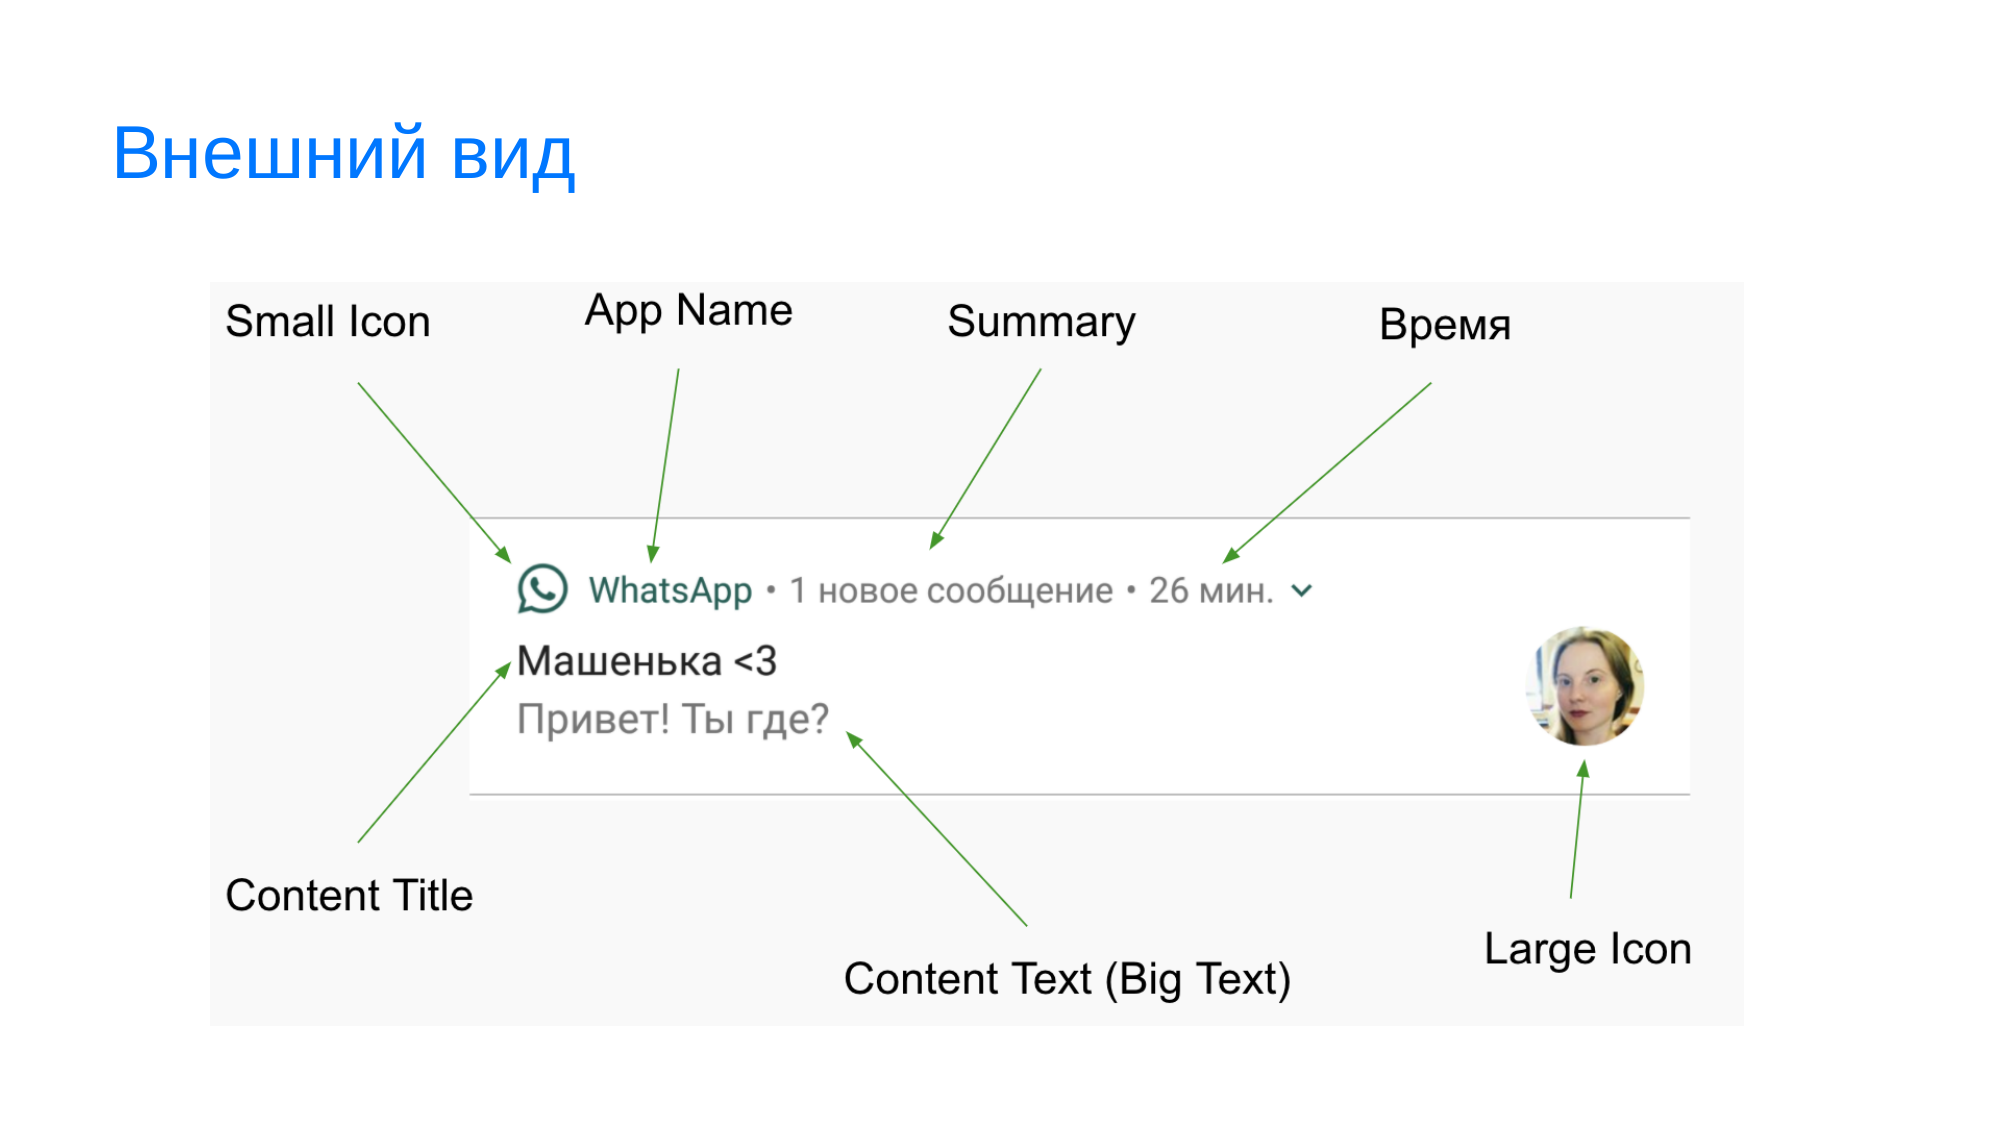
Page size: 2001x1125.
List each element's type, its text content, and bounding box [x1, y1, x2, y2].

picture [210, 281, 1744, 1027]
title Внешний вид [110, 113, 1893, 220]
